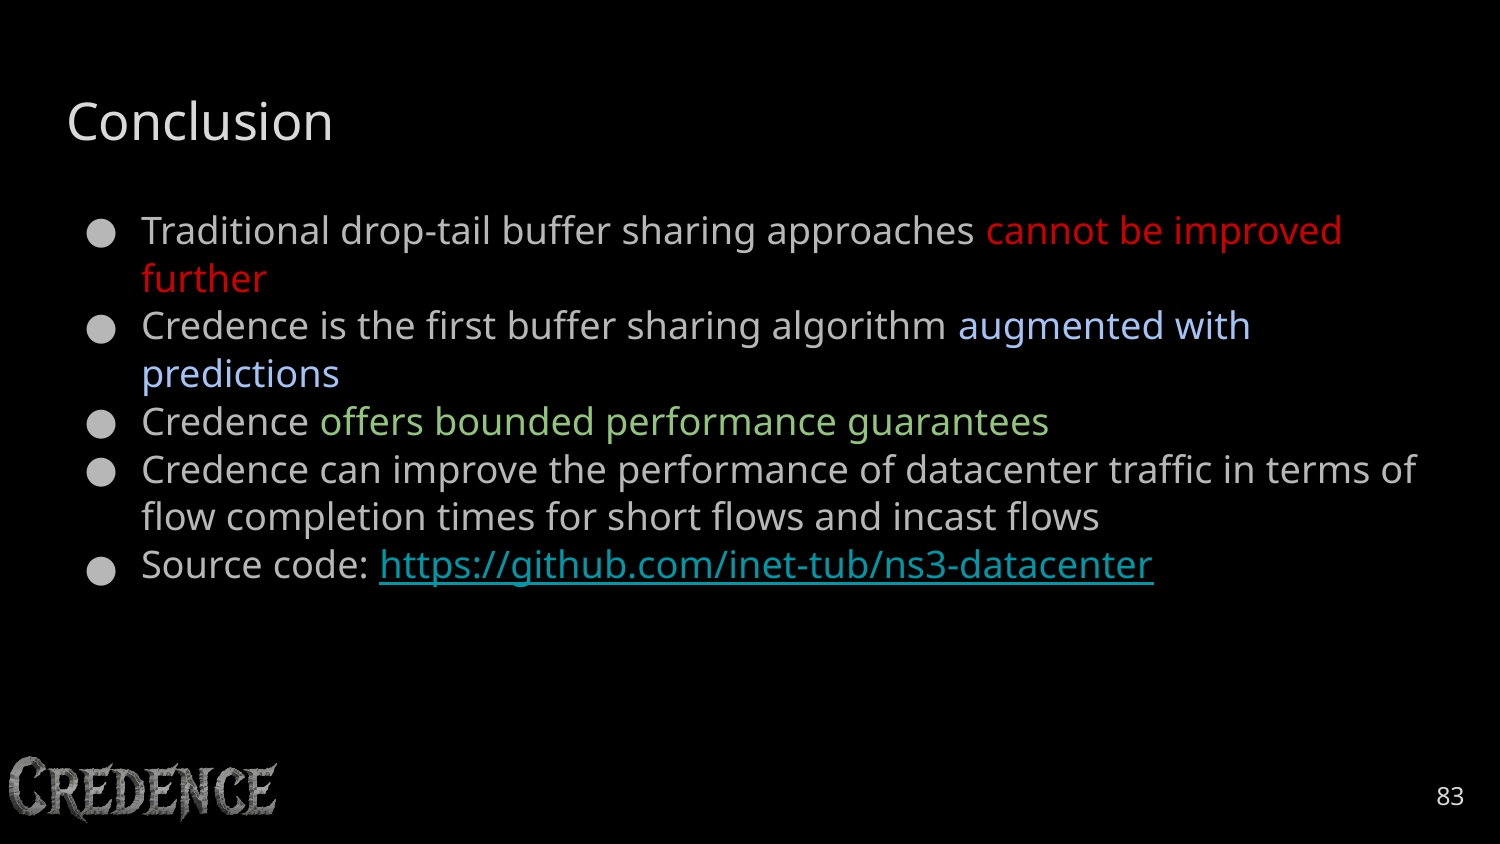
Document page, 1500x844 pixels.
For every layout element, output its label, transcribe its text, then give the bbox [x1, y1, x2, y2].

picture [0, 732, 284, 844]
list Traditional drop-tail buffer sharing approaches cannot be improved further Credence is the first buffer sharing algorithm augmented with predictions Credence offers bounded performance guarantees Credence can improve the performance of datacenter traffic in terms of flow completion times for short flows and incast flows Source code: https://github.com/inet-tub/ns3-datacenter [51, 189, 1449, 750]
slide_number ‹#› [1389, 764, 1480, 830]
title Conclusion [51, 72, 1449, 167]
